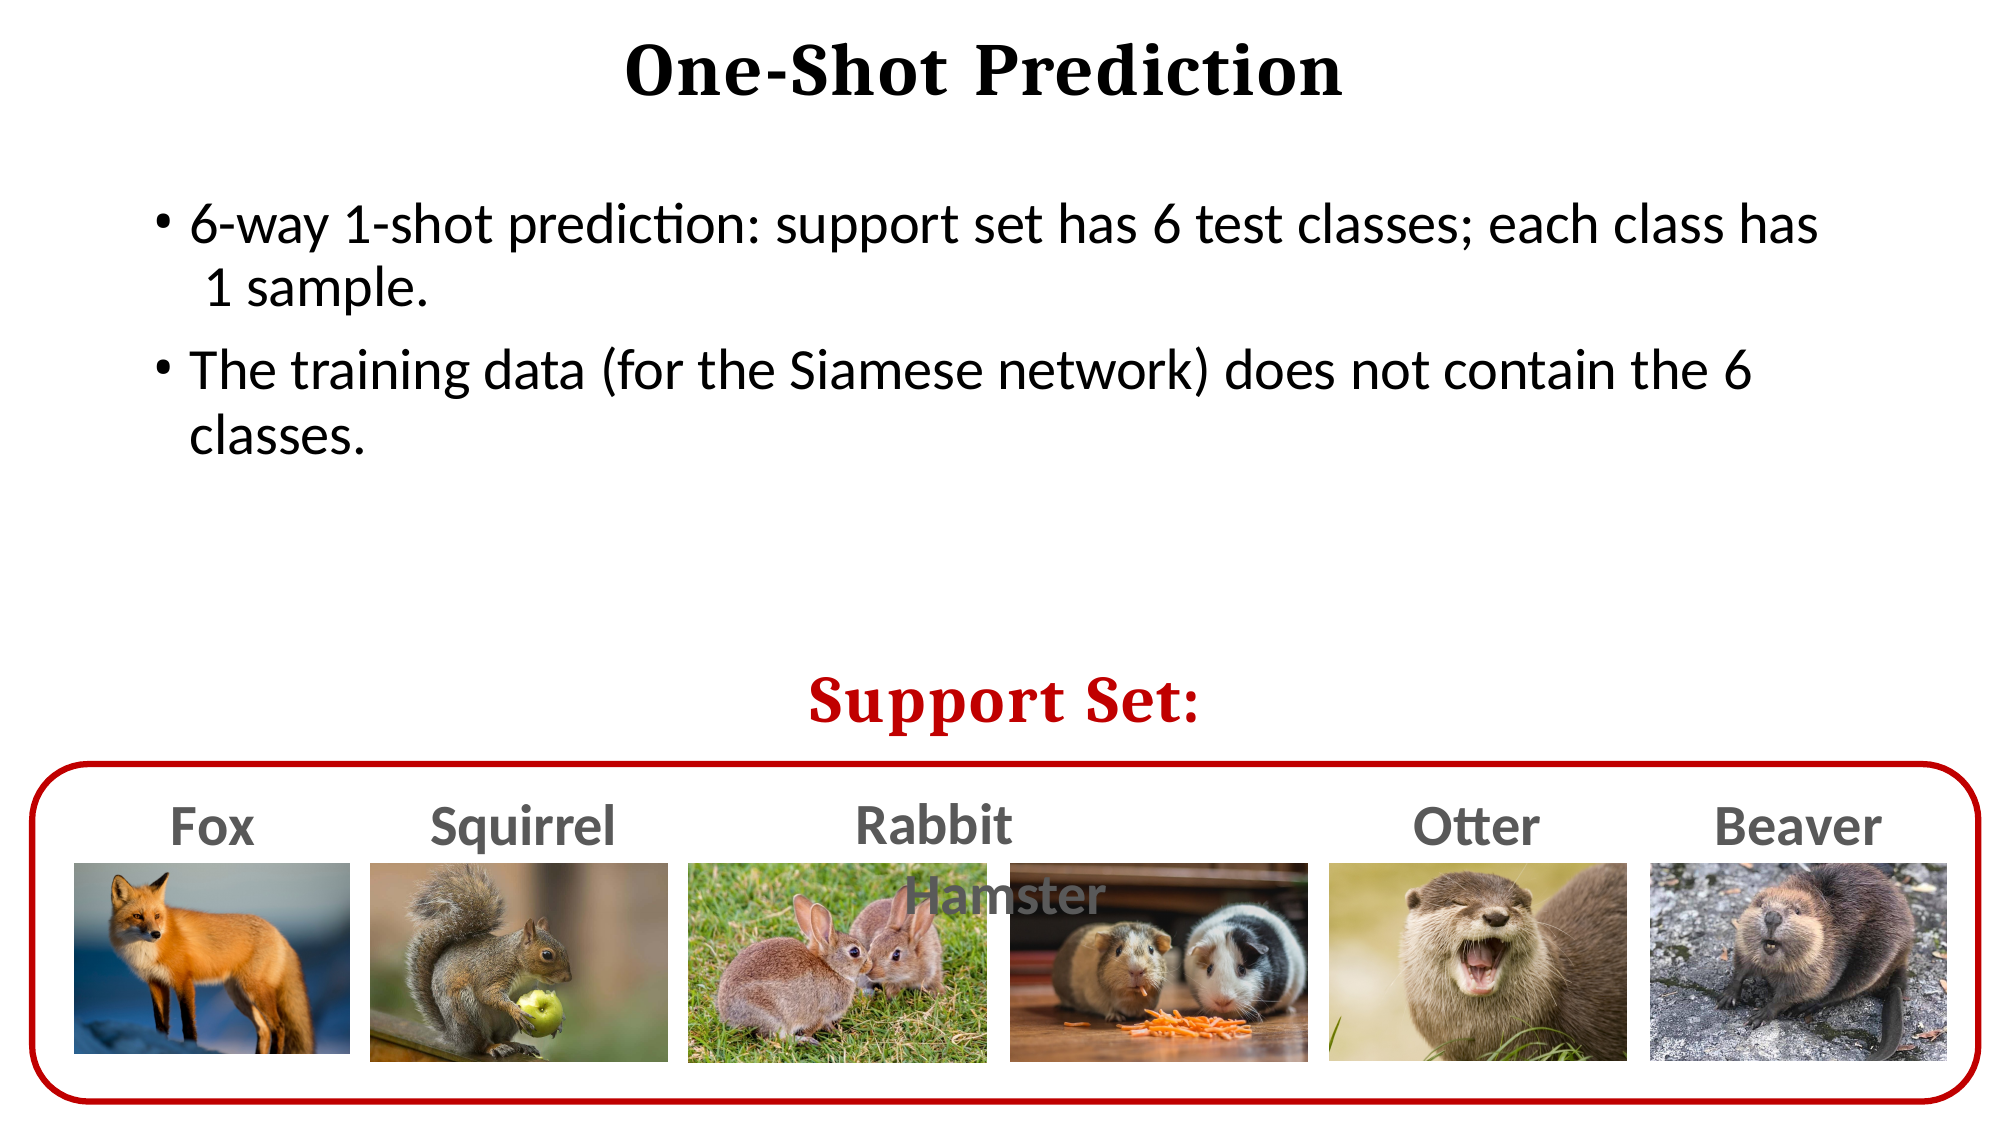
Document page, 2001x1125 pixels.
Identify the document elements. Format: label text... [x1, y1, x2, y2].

title One-Shot Prediction [623, 18, 1377, 182]
text_box 6-way 1-shot prediction: support set has 6 test classes; each class has 1 sample. The training data (for the Siamese network) does not contain the 6 classes. [150, 182, 1832, 467]
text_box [28, 760, 1982, 1105]
text_box Support Set: Rabbit Hamster [755, 653, 1266, 760]
